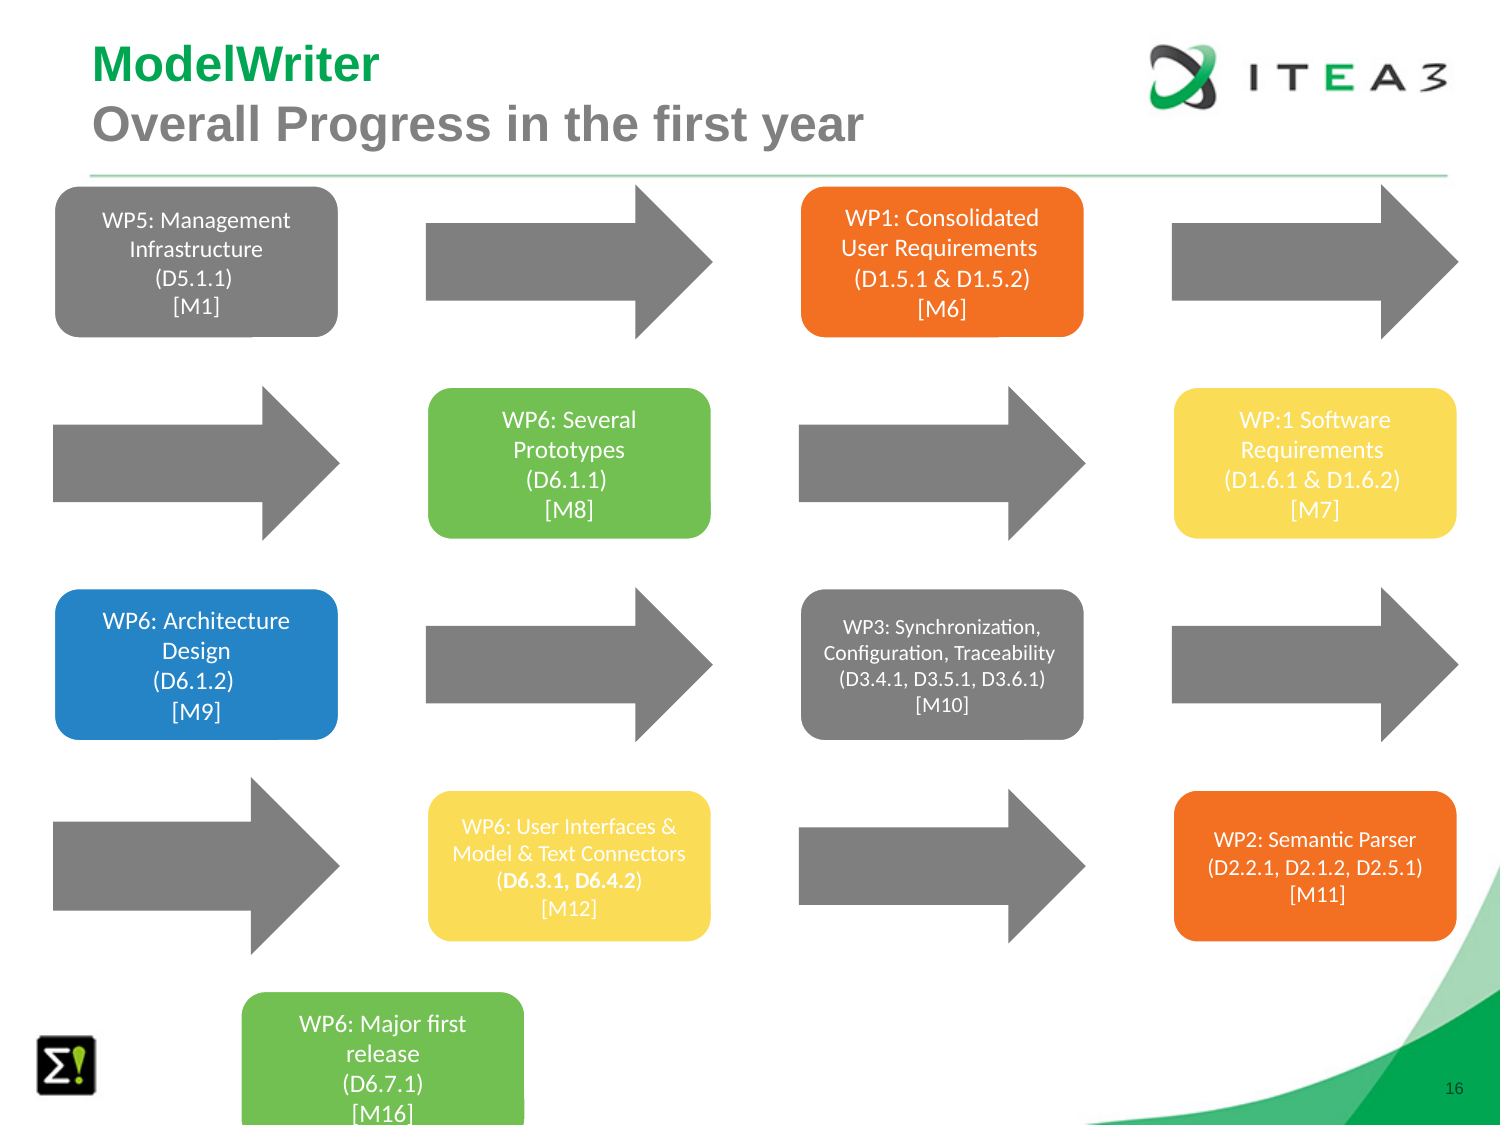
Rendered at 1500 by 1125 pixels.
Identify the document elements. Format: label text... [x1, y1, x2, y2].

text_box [52, 184, 1459, 1083]
title ModelWriter Overall Progress in the first year [76, 23, 1099, 160]
picture [0, 0, 1500, 1125]
